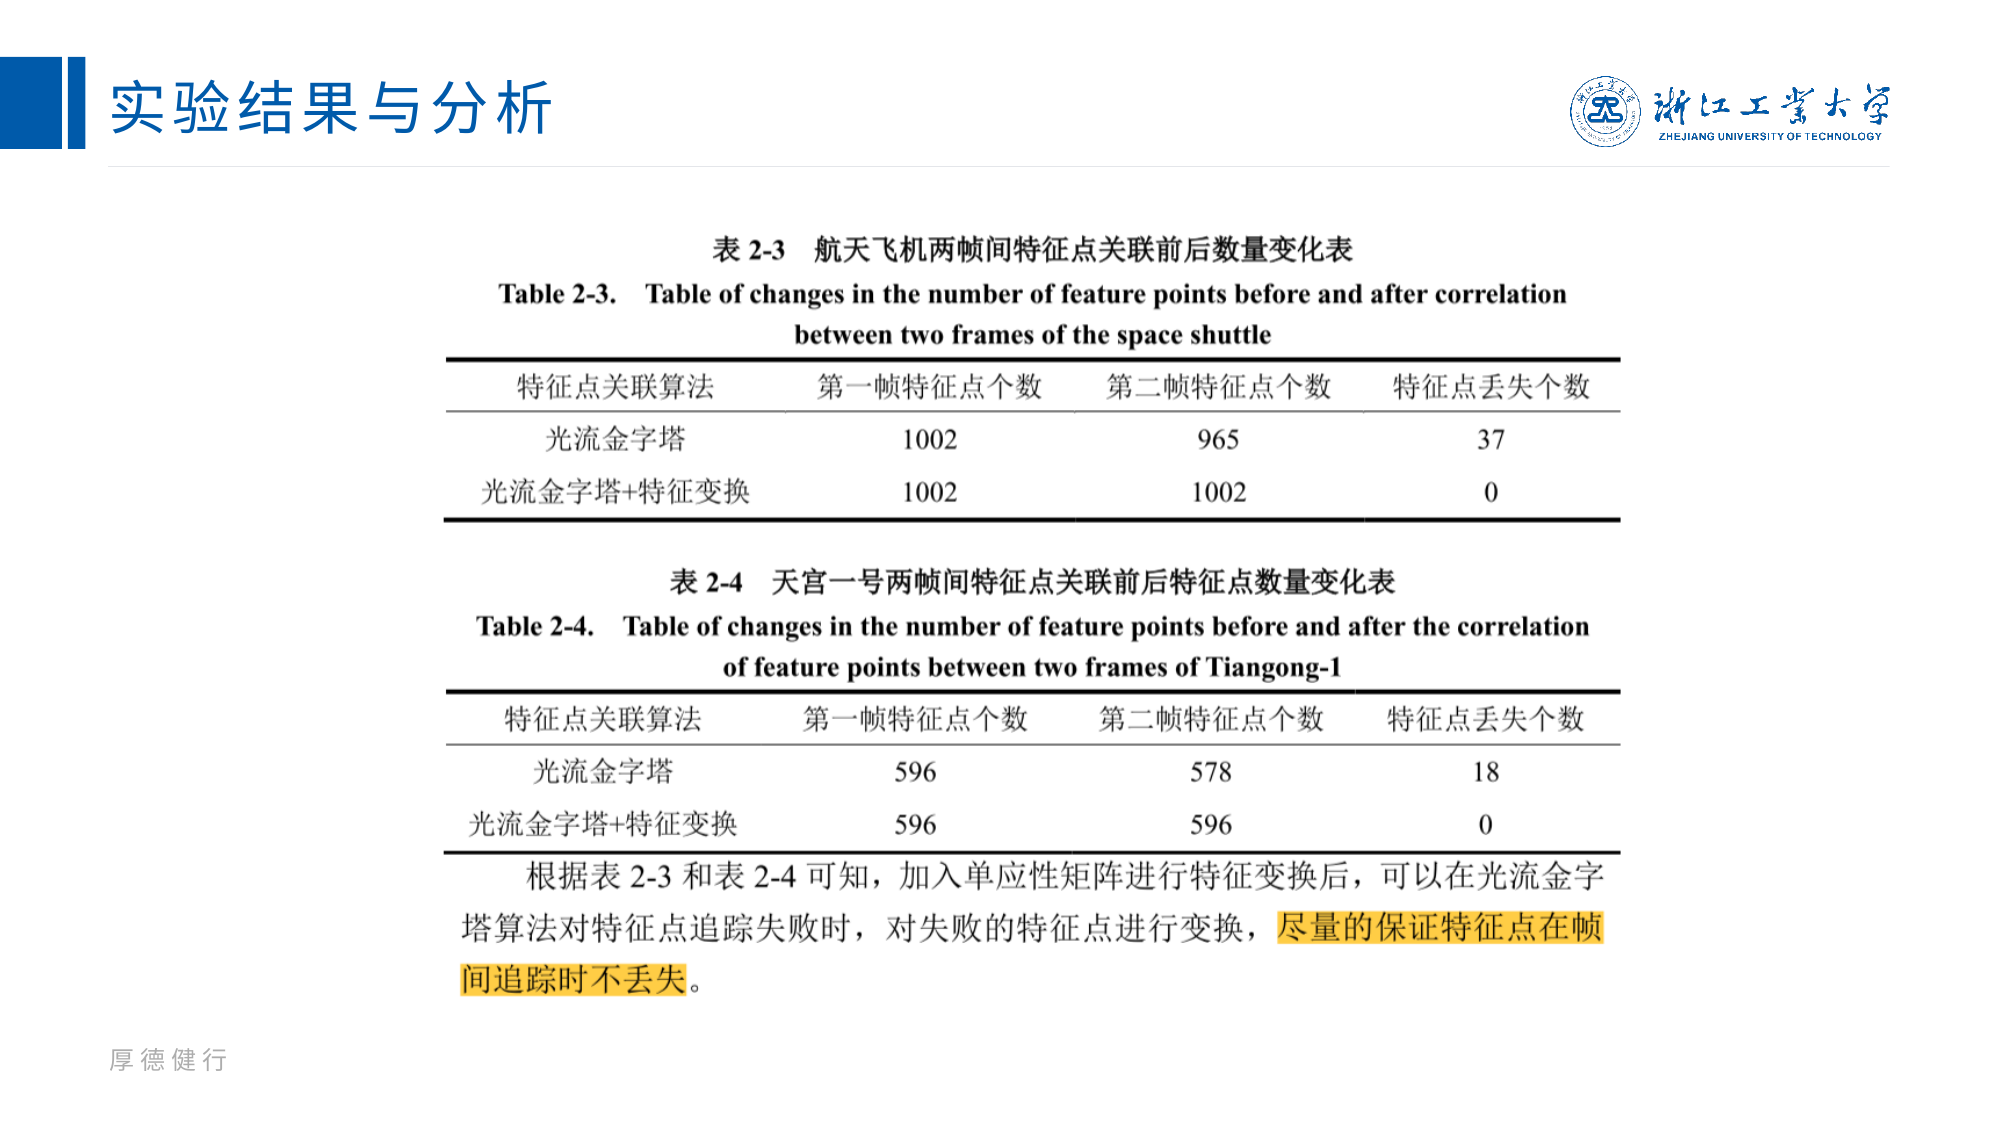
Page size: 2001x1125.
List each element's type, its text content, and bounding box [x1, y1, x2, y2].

title 实验结果与分析 [108, 56, 1624, 166]
picture [1624, 76, 1890, 147]
picture [402, 199, 1681, 1008]
